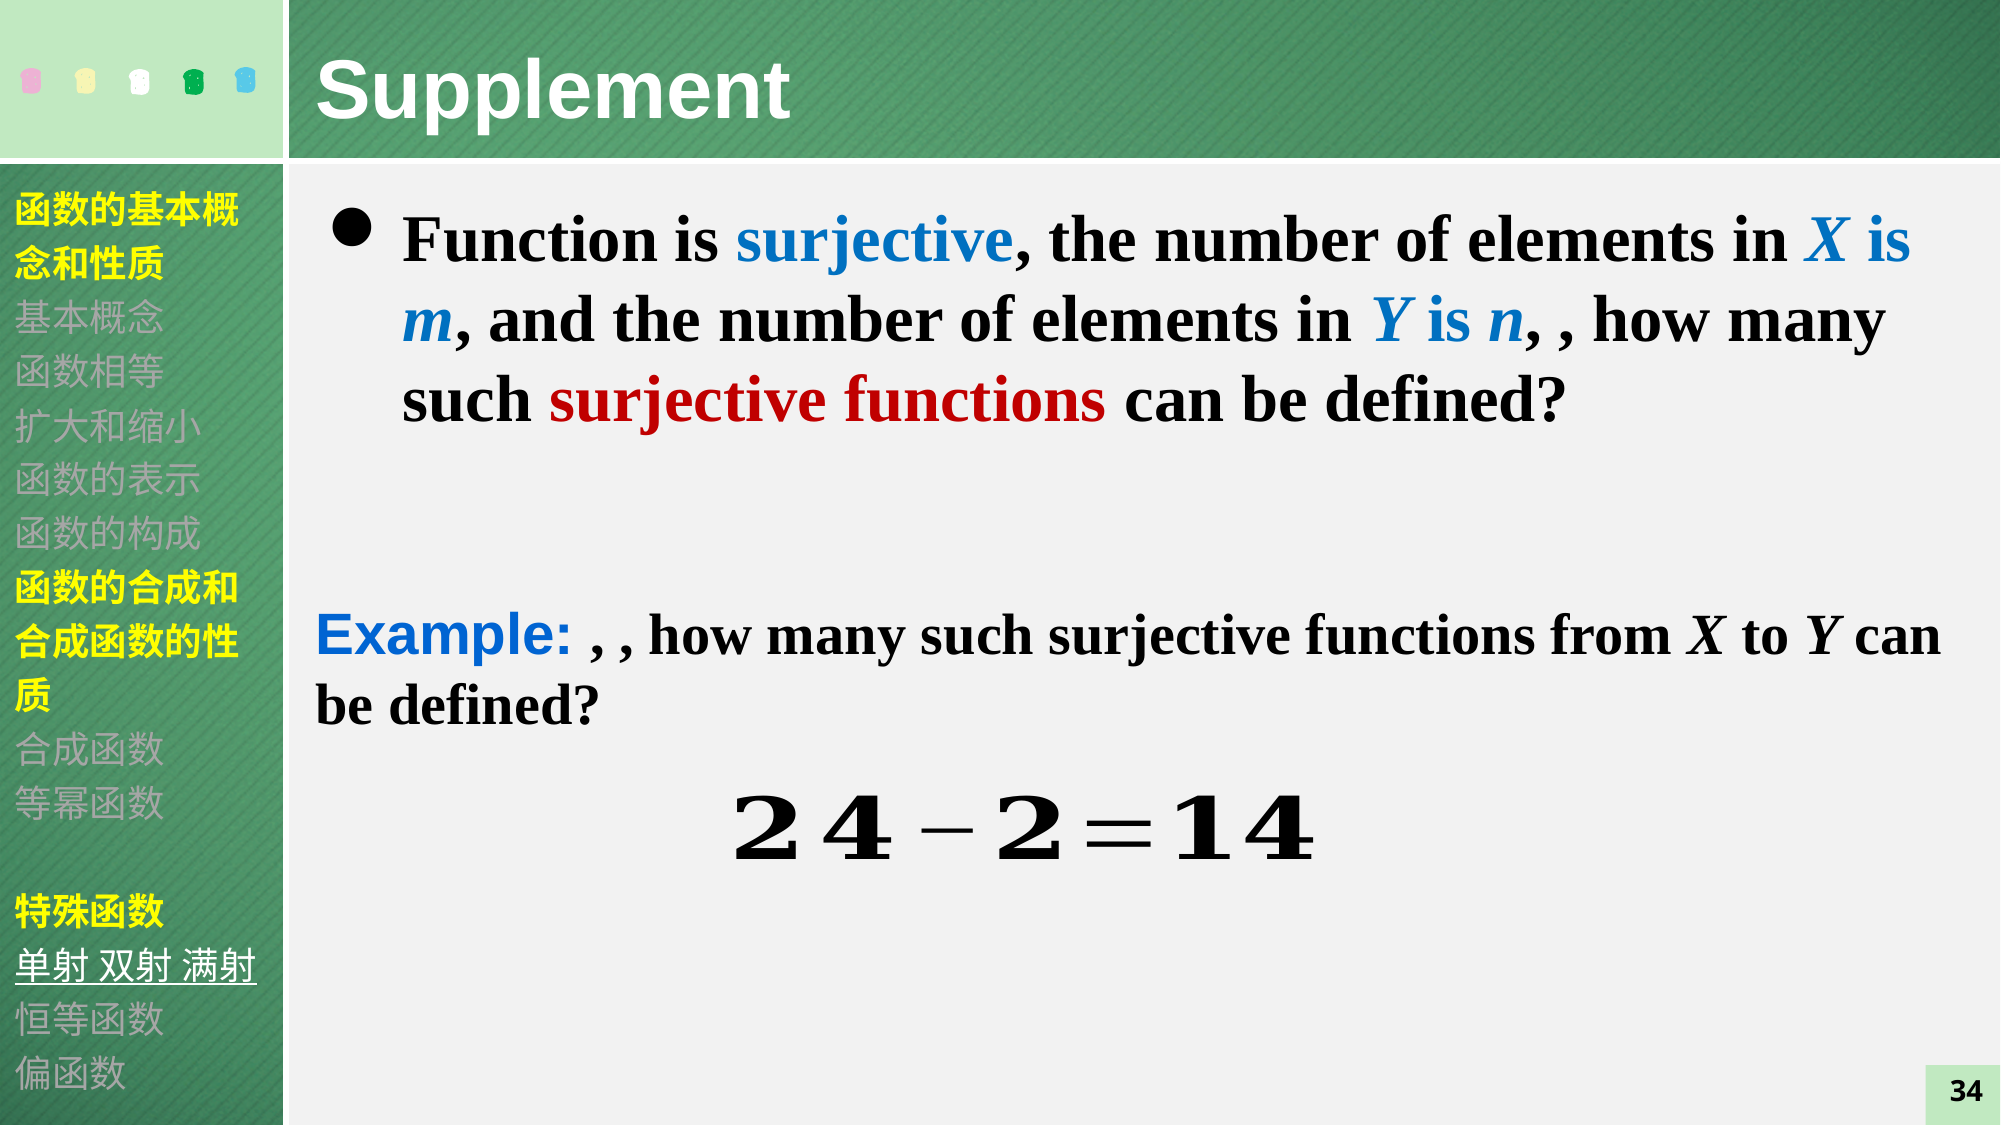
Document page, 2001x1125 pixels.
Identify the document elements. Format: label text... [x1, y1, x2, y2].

slide_number 34 [1925, 1065, 2000, 1125]
text_box 函数的基本概念和性质 基本概念 函数相等 扩大和缩小 函数的表示 函数的构成 函数的合成和合成函数的性质 合成函数 等幂函数 特殊函数 单射 双射 满射 恒等函数 偏函数 [0, 170, 277, 1125]
text_box Supplement [300, 27, 2000, 143]
picture [289, 0, 2000, 158]
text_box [19, 65, 258, 95]
picture [0, 164, 283, 1125]
